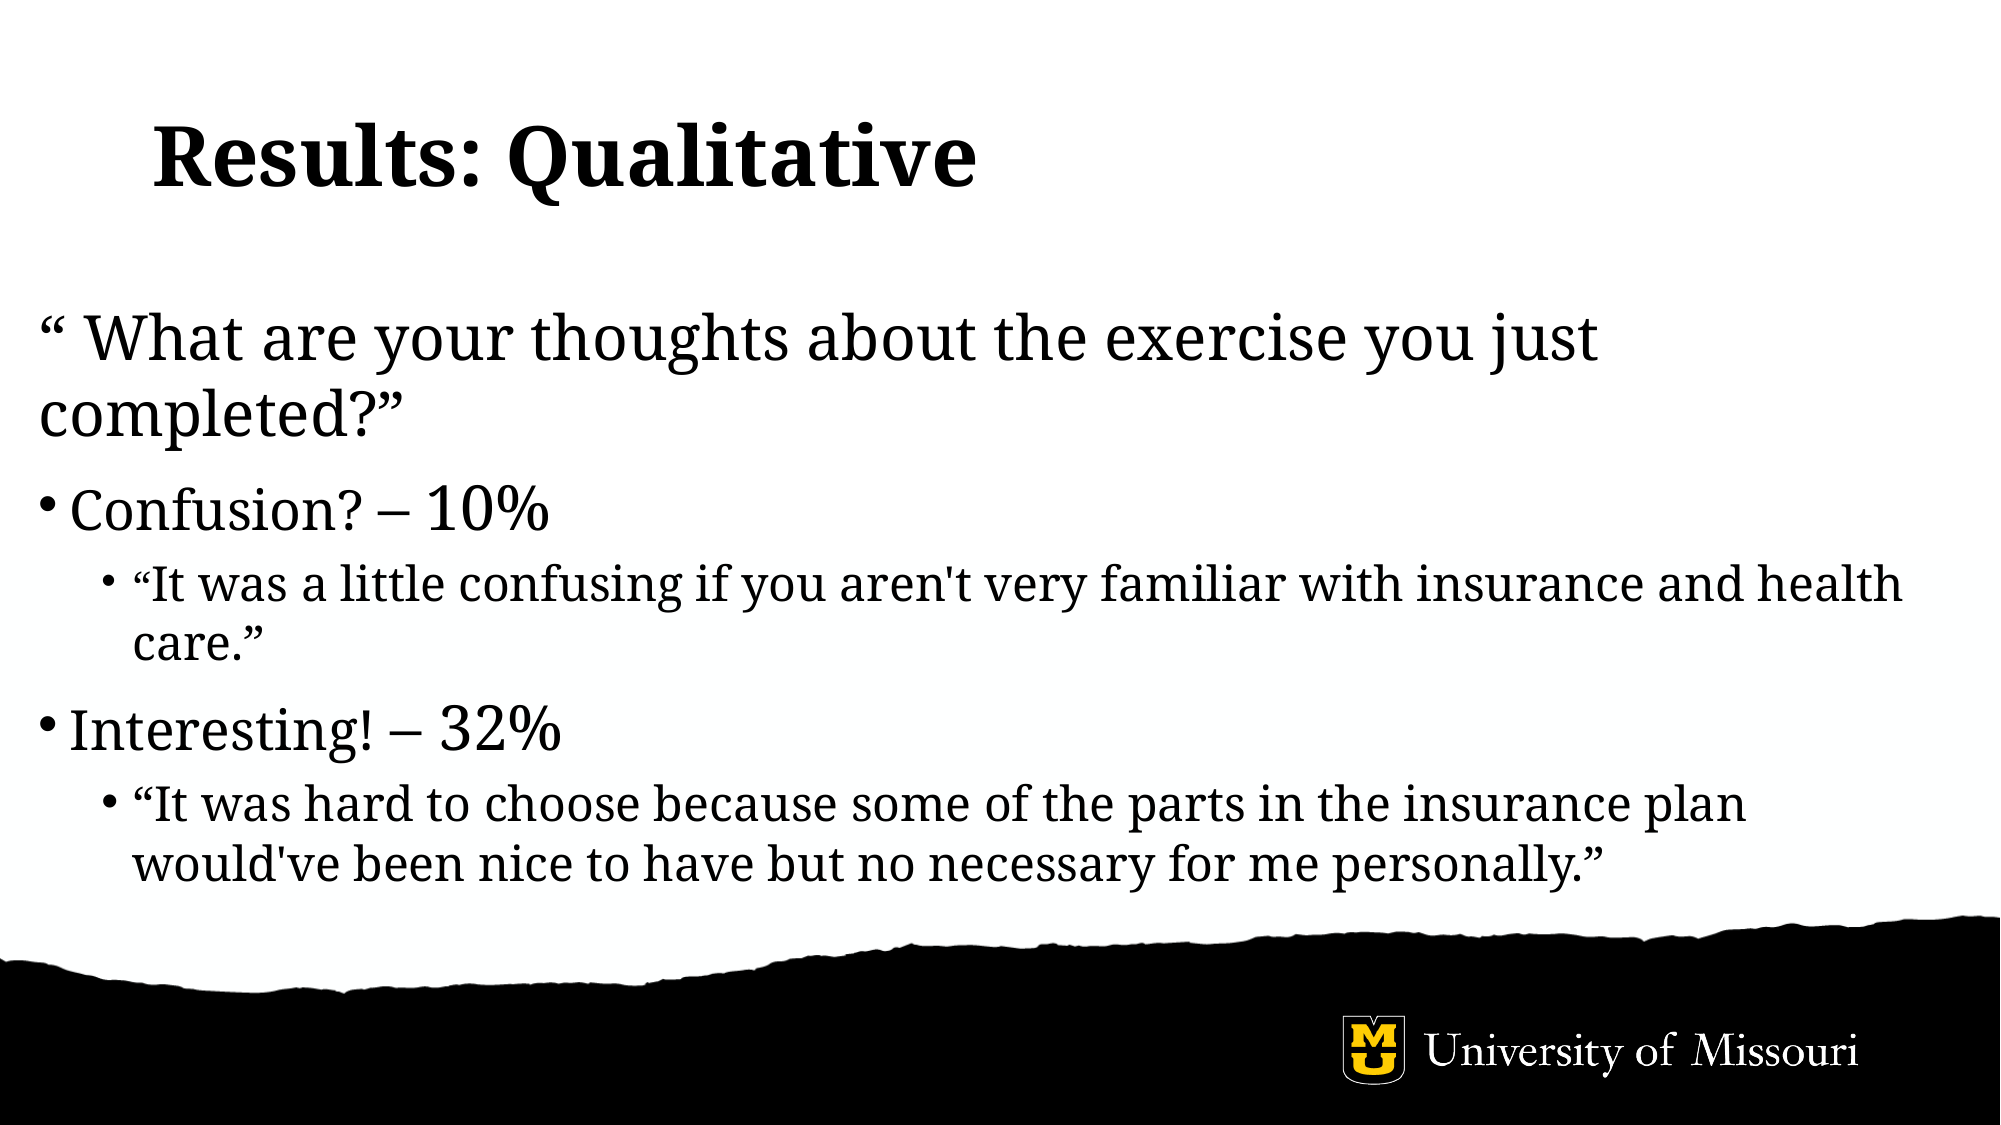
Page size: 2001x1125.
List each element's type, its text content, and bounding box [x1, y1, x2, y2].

title Results: Qualitative [137, 87, 1863, 224]
picture [0, 901, 2000, 1125]
list “ What are your thoughts about the exercise you just completed?” Confusion? – 10% “It was a little confusing if you aren't very familiar with insurance and health care.” Interesting! – 32% “It was hard to choose because some of the parts in the insurance plan would've been nice to have but no necessary for me personally.” [23, 292, 1971, 902]
